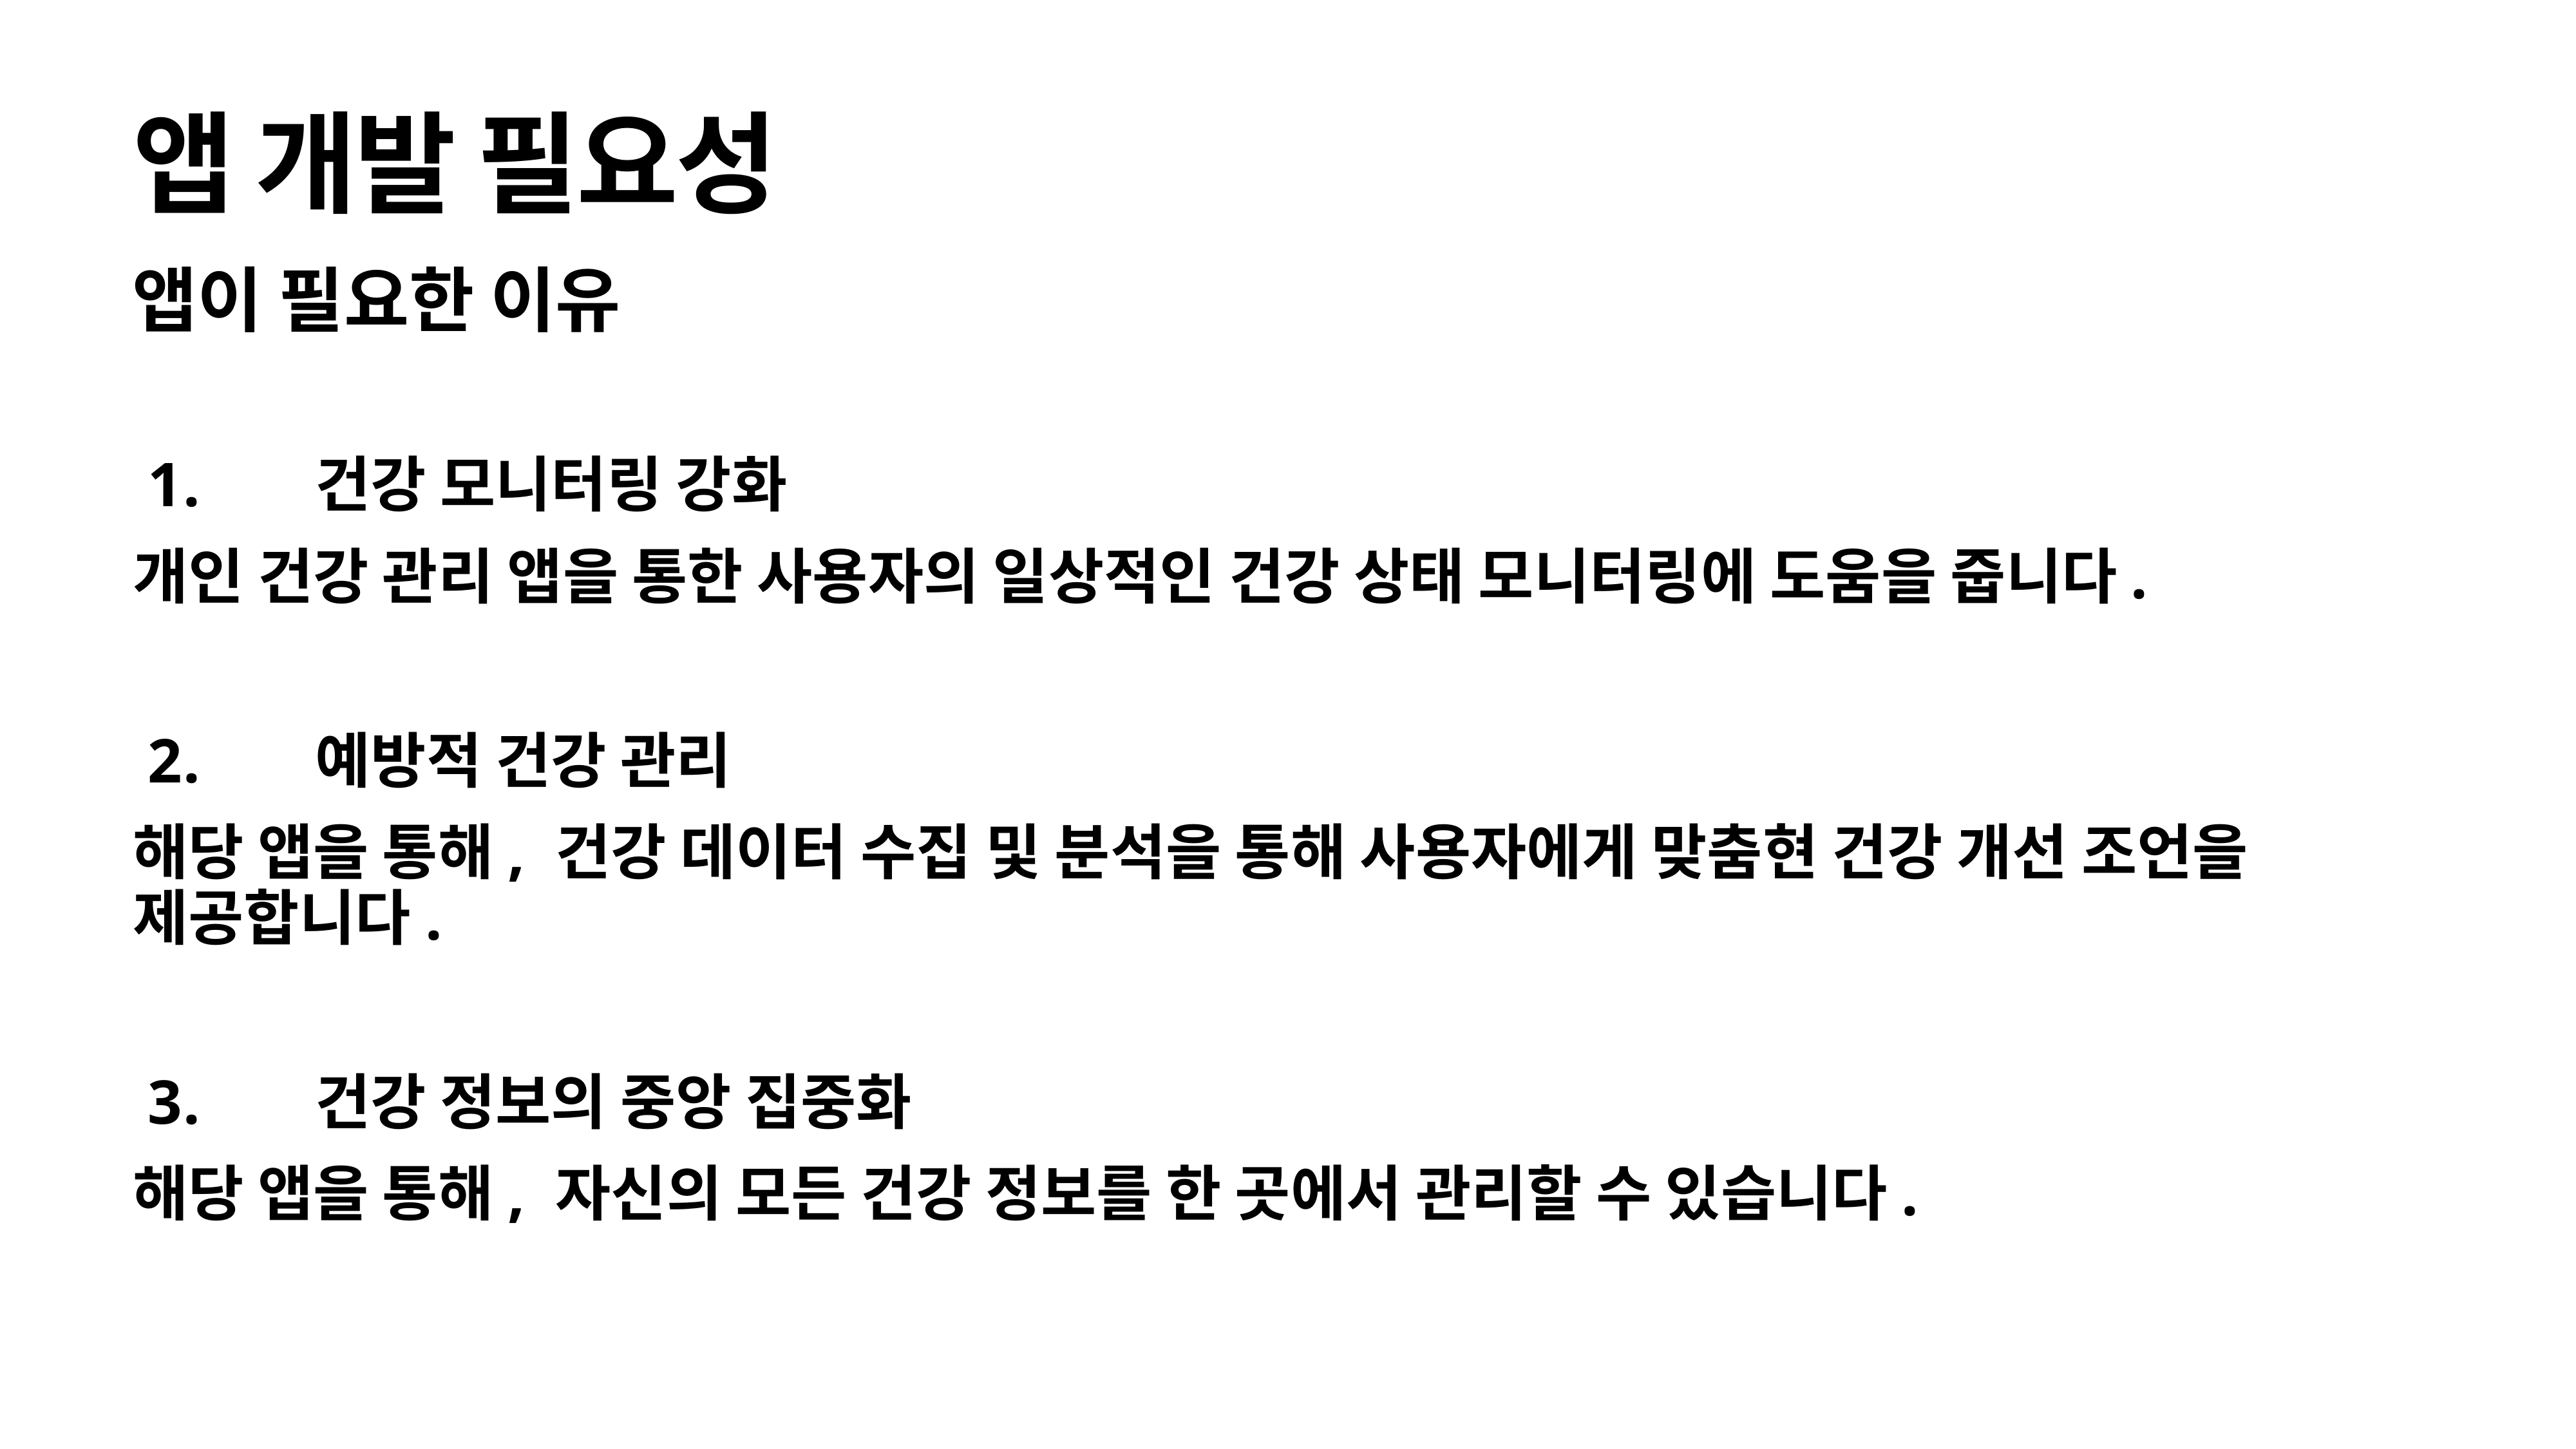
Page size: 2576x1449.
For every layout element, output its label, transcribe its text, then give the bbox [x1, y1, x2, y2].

list 건강 모니터링 강화 개인 건강 관리 앱을 통한 사용자의 일상적인 건강 상태 모니터링에 도움을 줍니다. 예방적 건강 관리 해당 앱을 통해, 건강 데이터 수집 및 분석을 통해 사용자에게 맞춤현 건강 개선 조언을 제공합니다. 건강 정보의 중앙 집중화 해당 앱을 통해, 자신의 모든 건강 정보를 한 곳에서 관리할 수 있습니다. [127, 448, 2449, 1321]
list 앱이 필요한 이유 [127, 250, 2449, 350]
title 앱 개발 필요성 [127, 113, 2449, 250]
